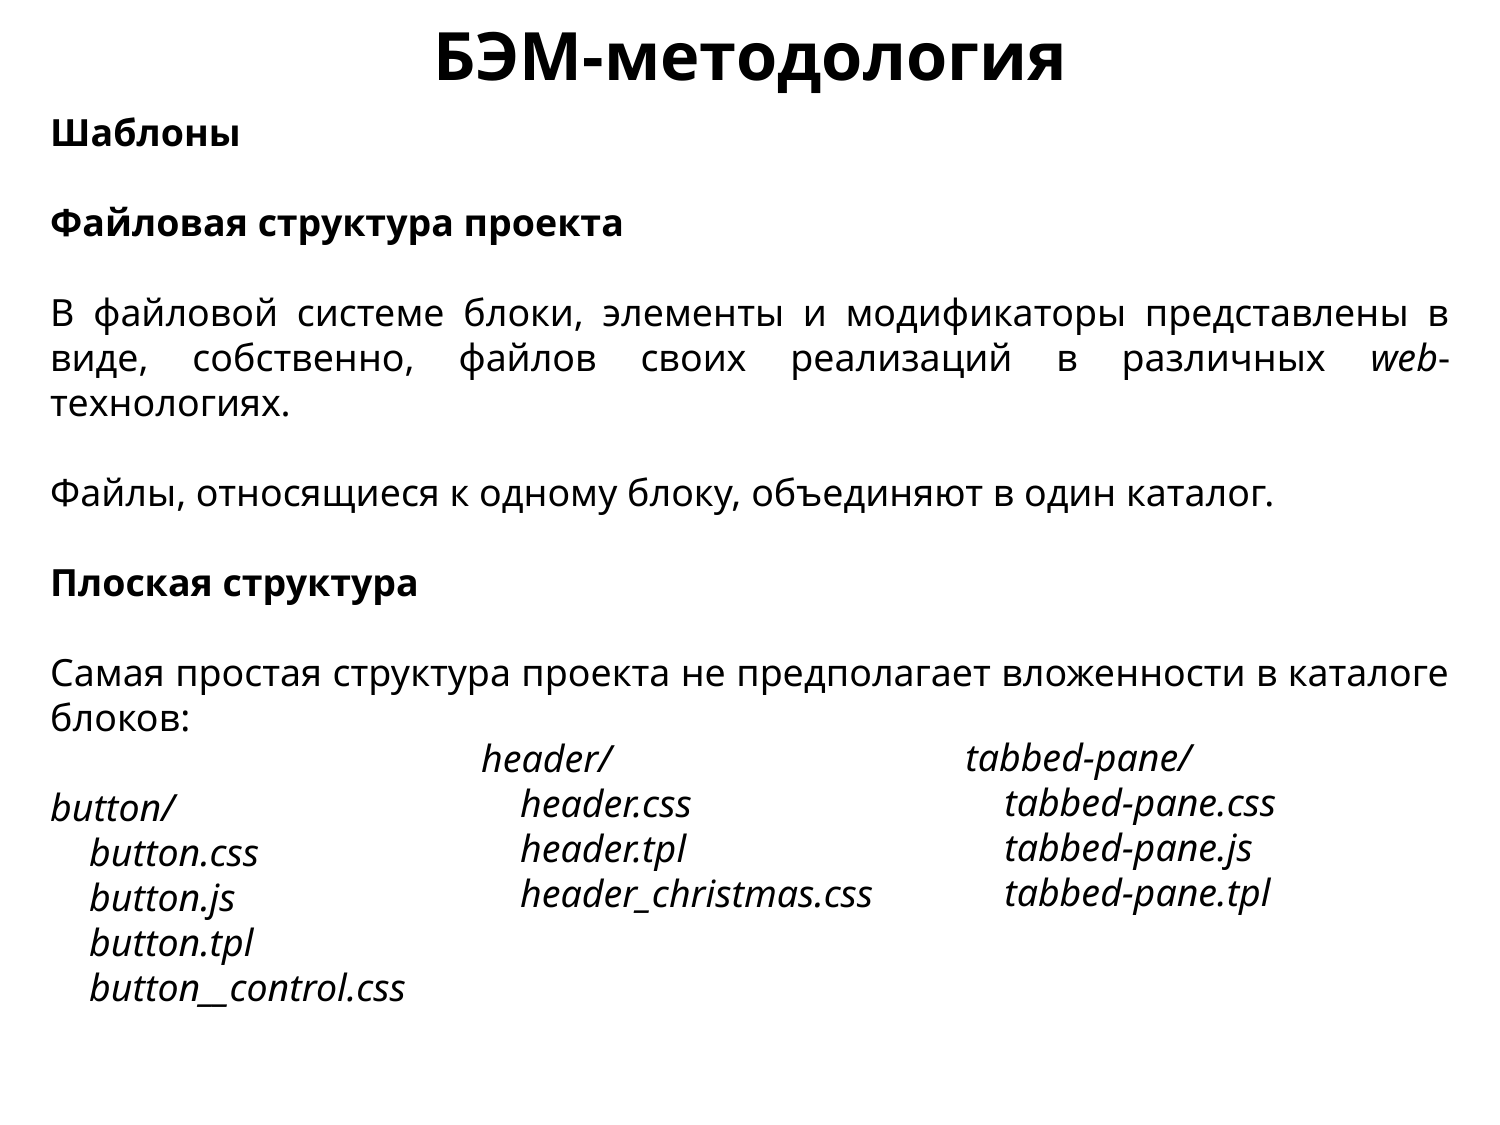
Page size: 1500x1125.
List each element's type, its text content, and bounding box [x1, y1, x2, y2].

text_box tabbed-pane/ tabbed-pane.css tabbed-pane.js tabbed-pane.tpl [950, 726, 1465, 922]
text_box БЭМ-методология [5, 5, 1495, 101]
text_box Шаблоны Файловая структура проекта В файловой системе блоки, элементы и модификаторы представлены в виде, собственно, файлов своих реализаций в различных web-технологиях. Файлы, относящиеся к одному блоку, объединяют в один каталог. Плоская структура Самая простая структура проекта не предполагает вложенности в каталоге блоков: button/ button.css button.js button.tpl button__control.css [35, 101, 1465, 1017]
text_box header/ header.css header.tpl header_christmas.css [466, 727, 1217, 923]
